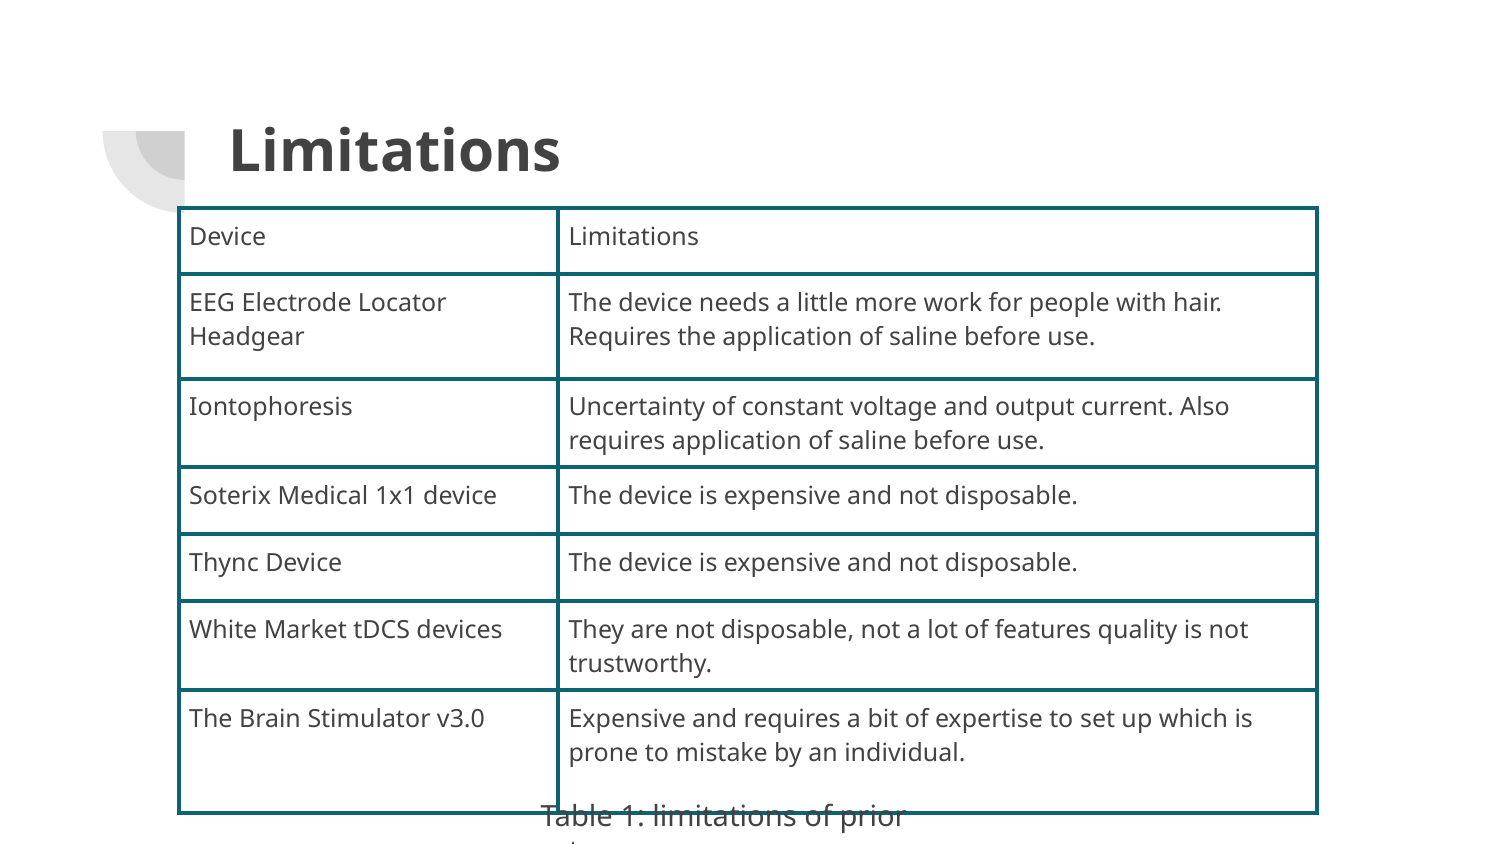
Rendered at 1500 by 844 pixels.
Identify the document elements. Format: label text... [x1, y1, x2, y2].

table_cell The device is expensive and not disposable. [560, 536, 1315, 599]
table_cell Expensive and requires a bit of expertise to set up which is prone to mistake by an individual. [560, 692, 1315, 811]
table_cell The device needs a little more work for people with hair. Requires the application of saline before use. [560, 276, 1315, 377]
table_cell Soterix Medical 1x1 device [181, 469, 556, 532]
table_cell The Brain Stimulator v3.0 [181, 692, 556, 811]
table_cell The device is expensive and not disposable. [560, 469, 1315, 532]
table_cell Thync Device [181, 536, 556, 599]
table_cell Iontophoresis [181, 381, 556, 465]
table_cell White Market tDCS devices [181, 603, 556, 688]
table_cell EEG Electrode Locator Headgear [181, 276, 556, 377]
title Limitations [213, 98, 1368, 263]
table_header Limitations [560, 210, 1315, 272]
table_header Device [181, 210, 556, 272]
table_cell Uncertainty of constant voltage and output current. Also requires application of saline before use. [560, 381, 1315, 465]
text_box Table 1: limitations of prior art [525, 782, 940, 836]
table_cell They are not disposable, not a lot of features quality is not trustworthy. [560, 603, 1315, 688]
